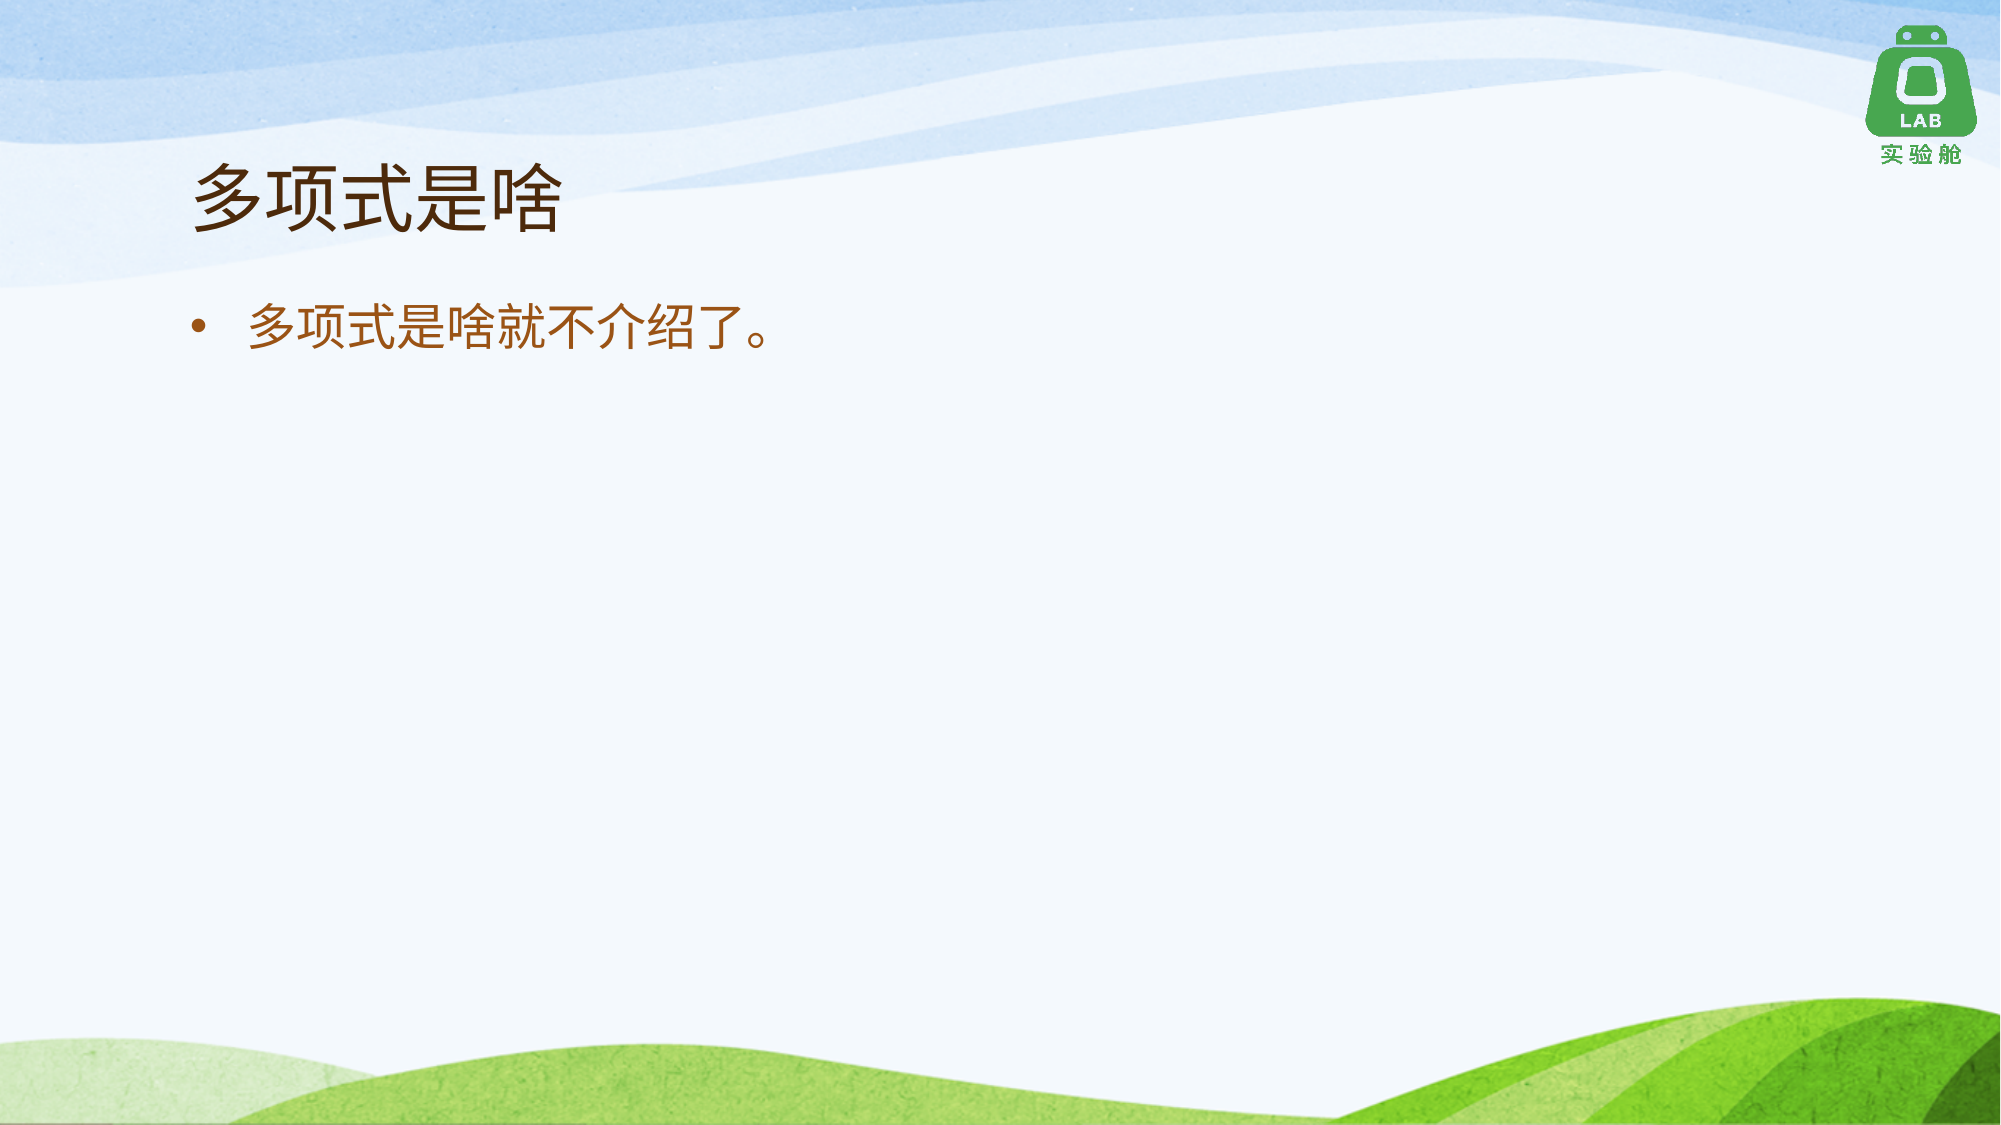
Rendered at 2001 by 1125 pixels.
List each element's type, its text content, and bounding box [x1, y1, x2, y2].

list 多项式是啥就不介绍了。 [174, 287, 1825, 982]
picture [0, 0, 2001, 1125]
title 多项式是啥 [174, 50, 1825, 250]
